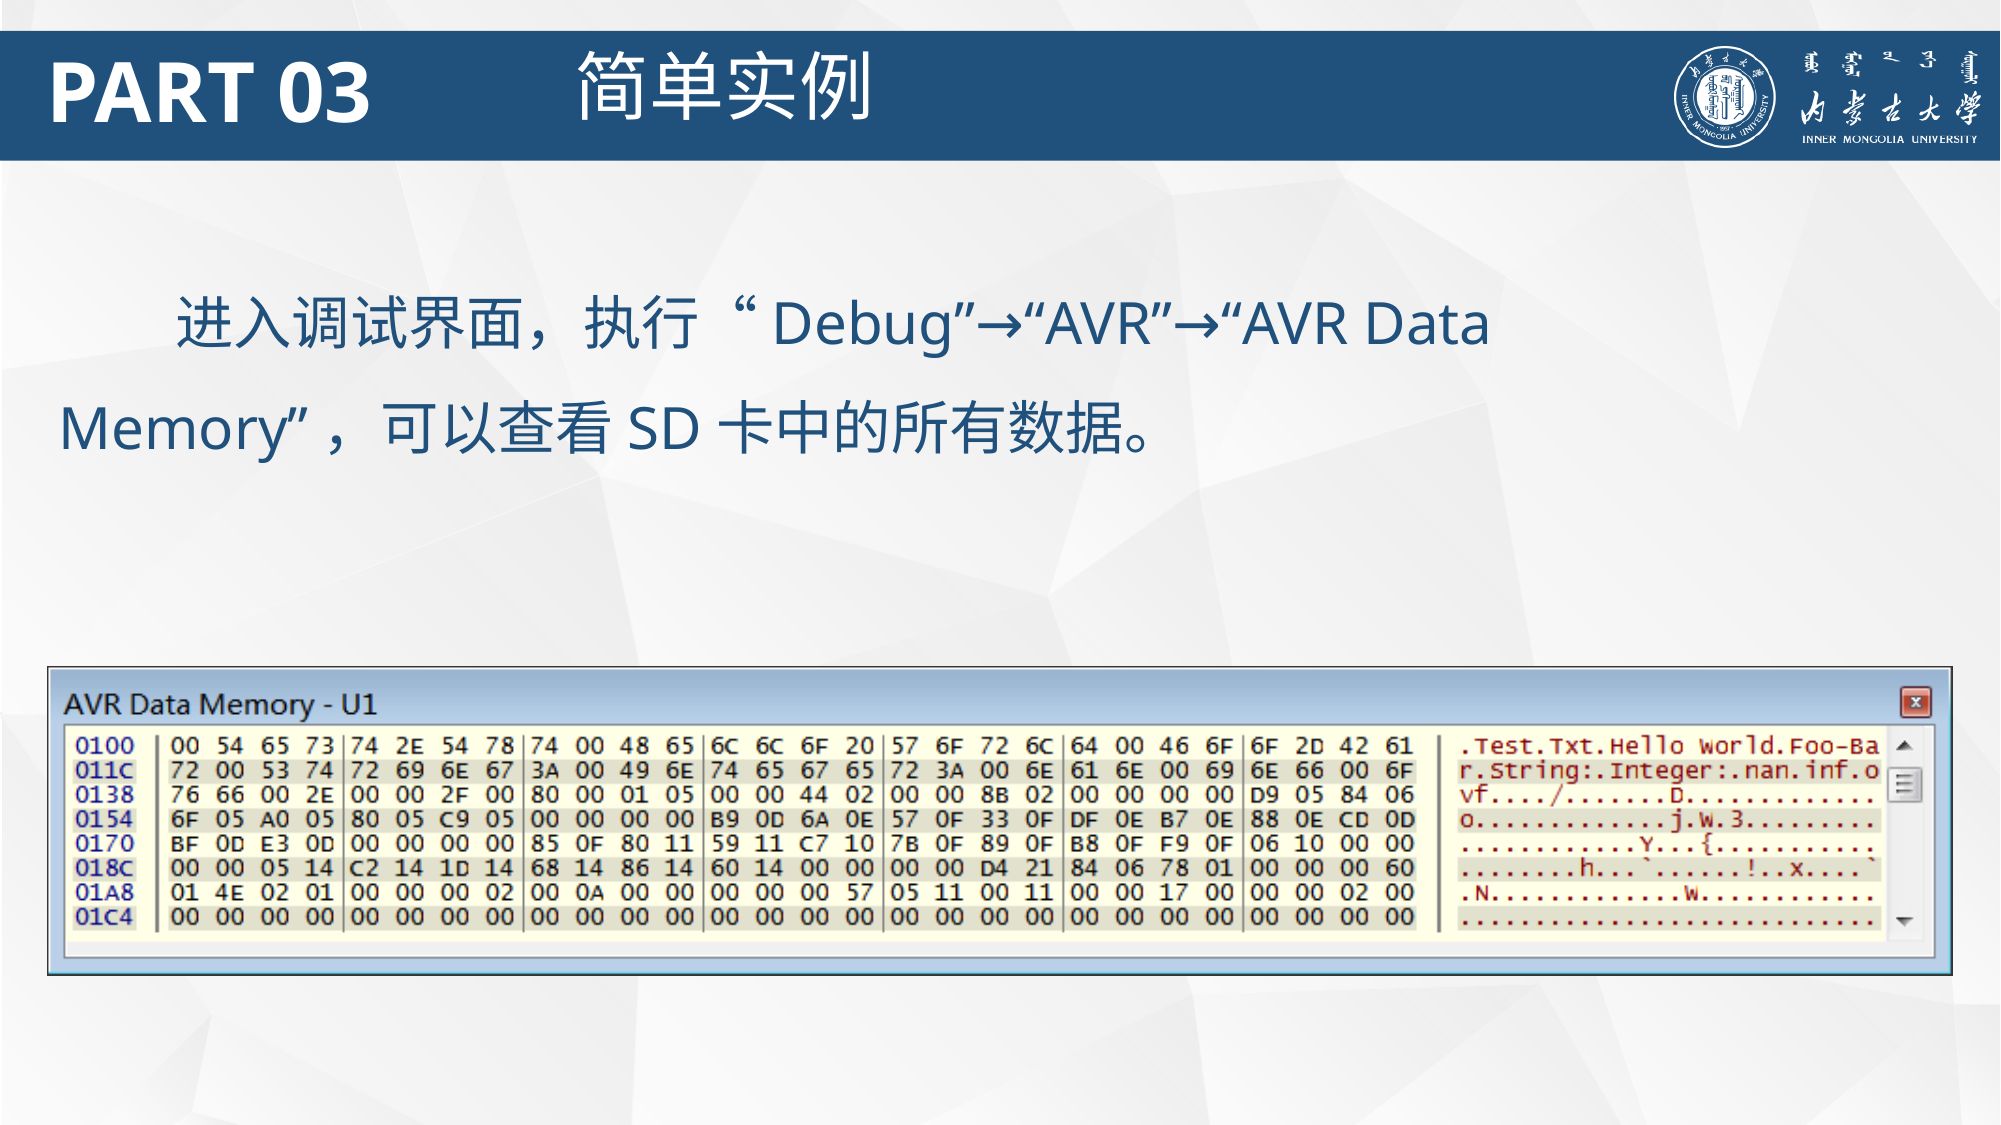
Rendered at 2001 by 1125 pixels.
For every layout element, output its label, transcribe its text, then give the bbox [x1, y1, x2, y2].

text_box 进入调试界面，执行“Debug”→“AVR”→“AVR Data Memory”，可以查看SD卡中的所有数据。 [43, 243, 1792, 469]
list PART 03 [32, 42, 481, 148]
picture [0, 0, 2001, 1125]
picture [1673, 46, 1986, 150]
list 简单实例 [559, 42, 1485, 158]
